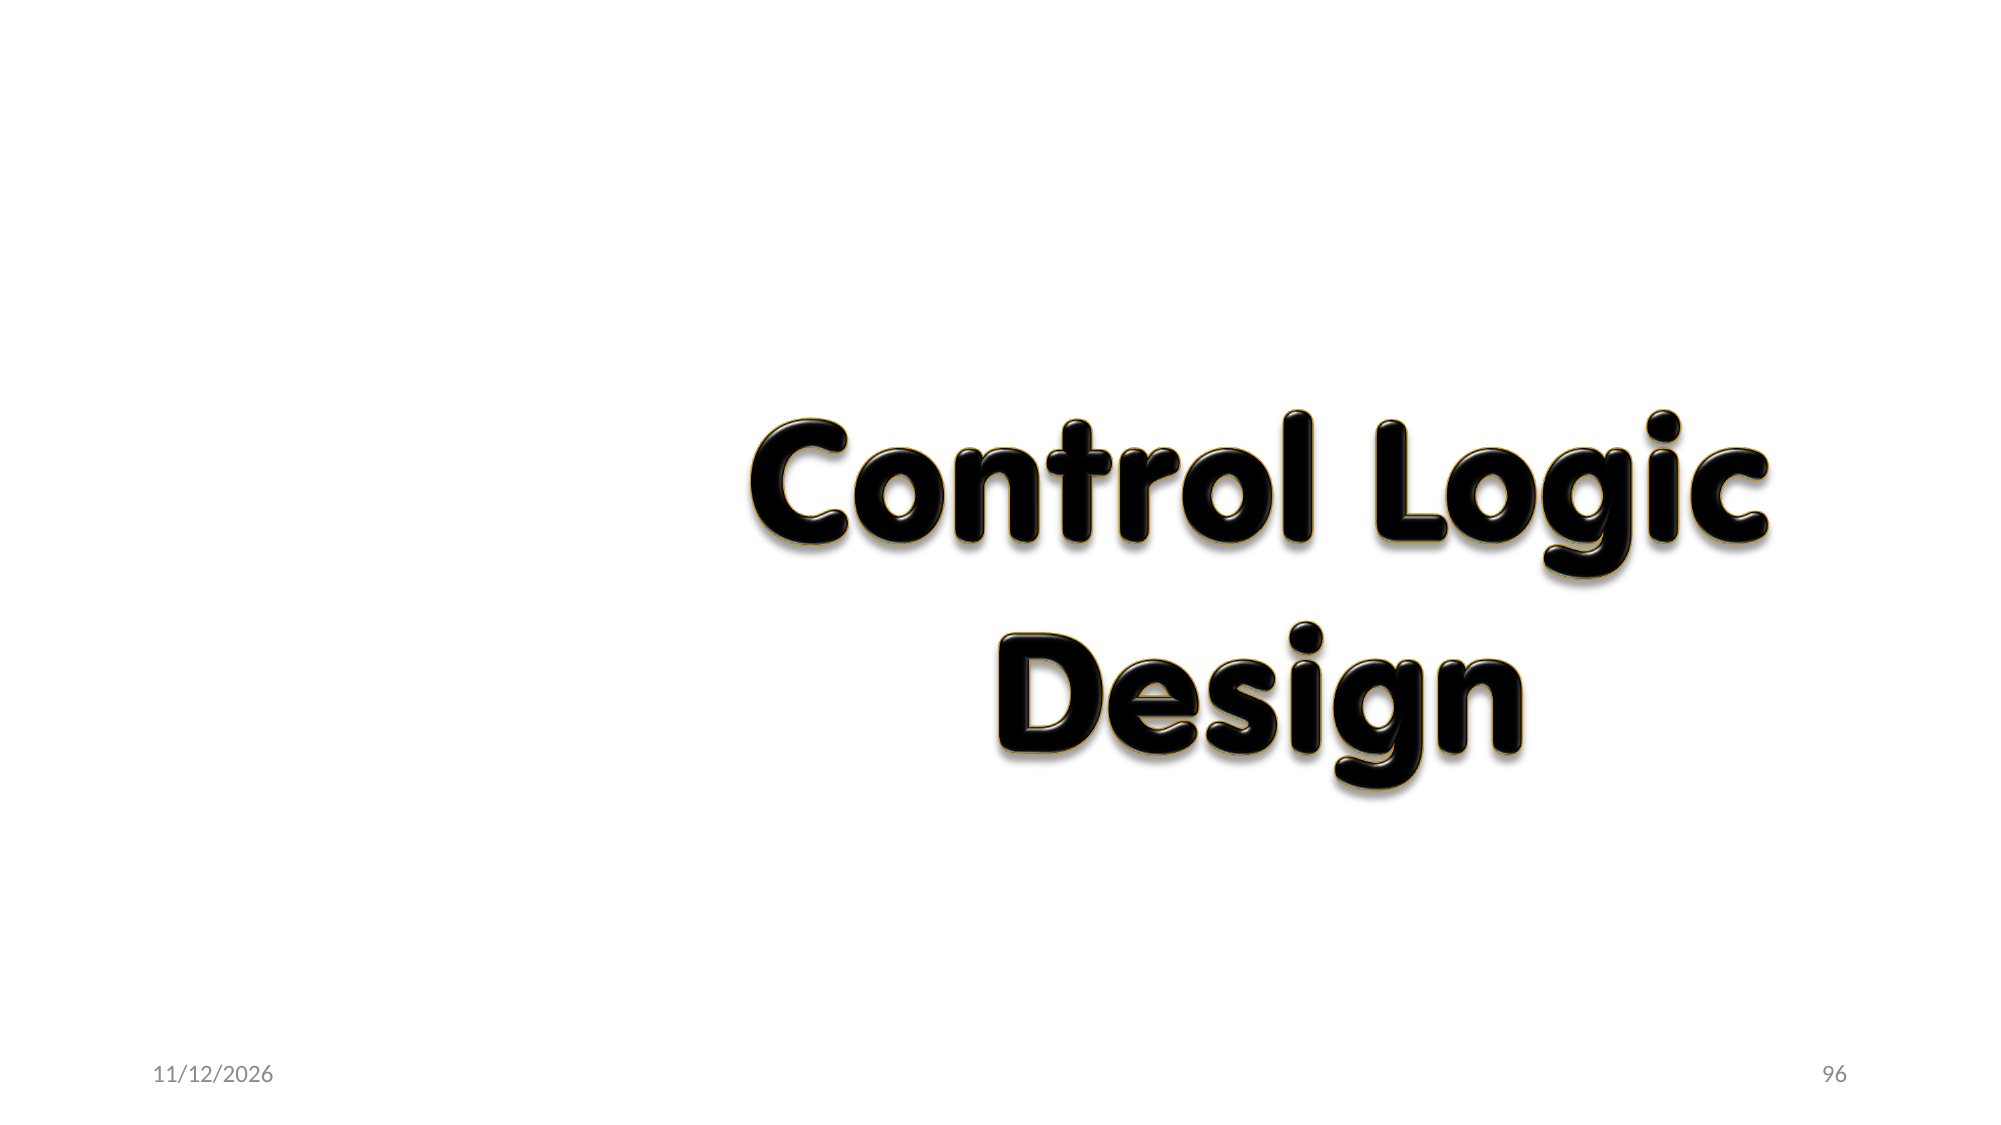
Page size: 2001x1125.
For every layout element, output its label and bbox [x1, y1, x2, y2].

slide_number [137, 1042, 588, 1103]
picture [738, 405, 1780, 810]
slide_number [1412, 1042, 1863, 1103]
